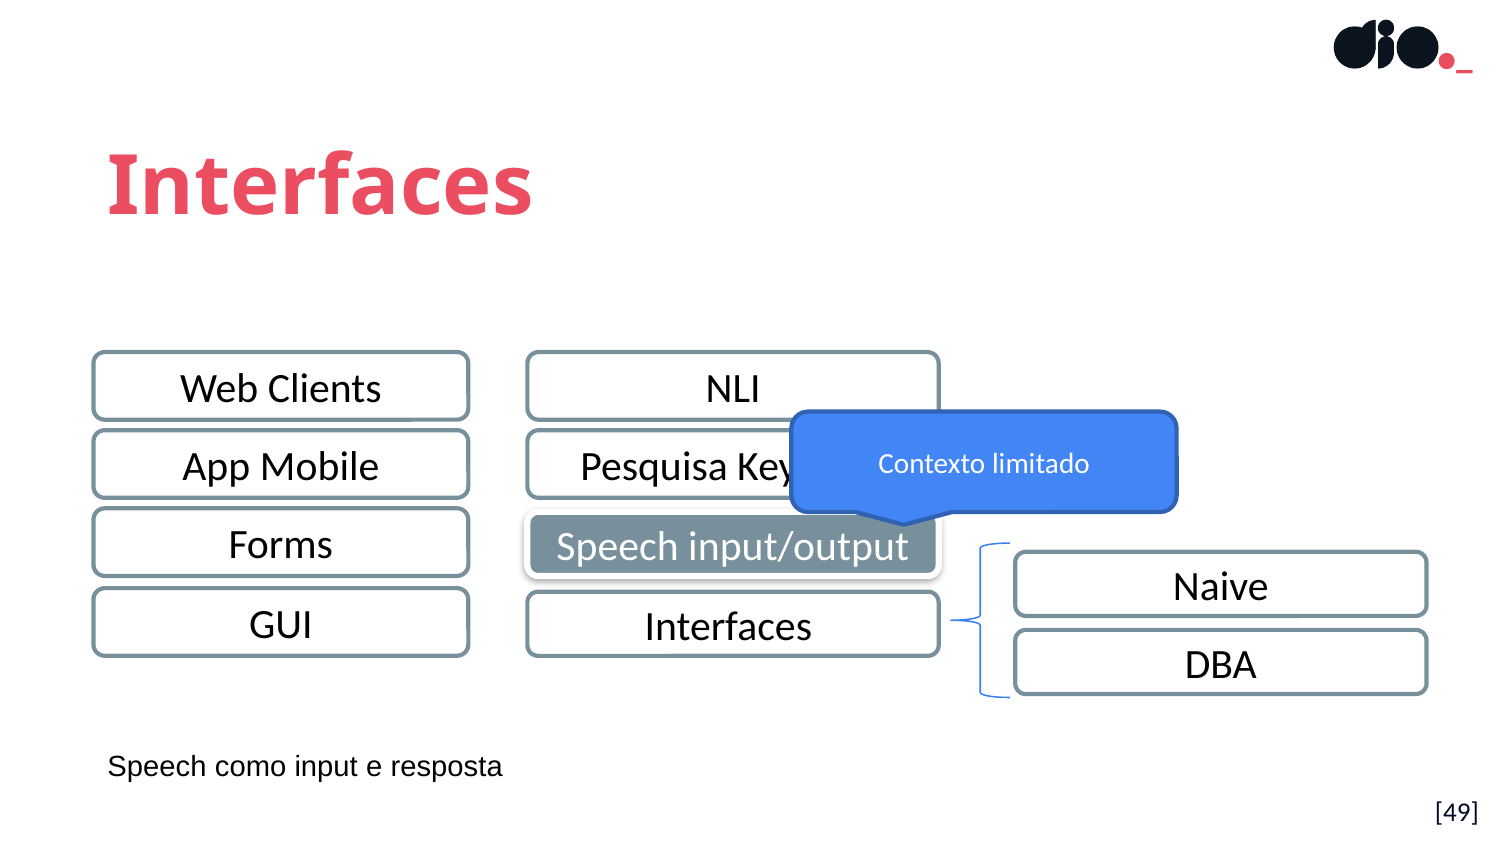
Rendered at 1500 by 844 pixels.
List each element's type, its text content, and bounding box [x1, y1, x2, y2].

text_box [93, 351, 1427, 698]
picture [1333, 19, 1473, 74]
slide_number [<número>] [1403, 779, 1494, 844]
text_box Speech como input e resposta [92, 740, 1001, 790]
text_box Interfaces [92, 104, 1408, 243]
